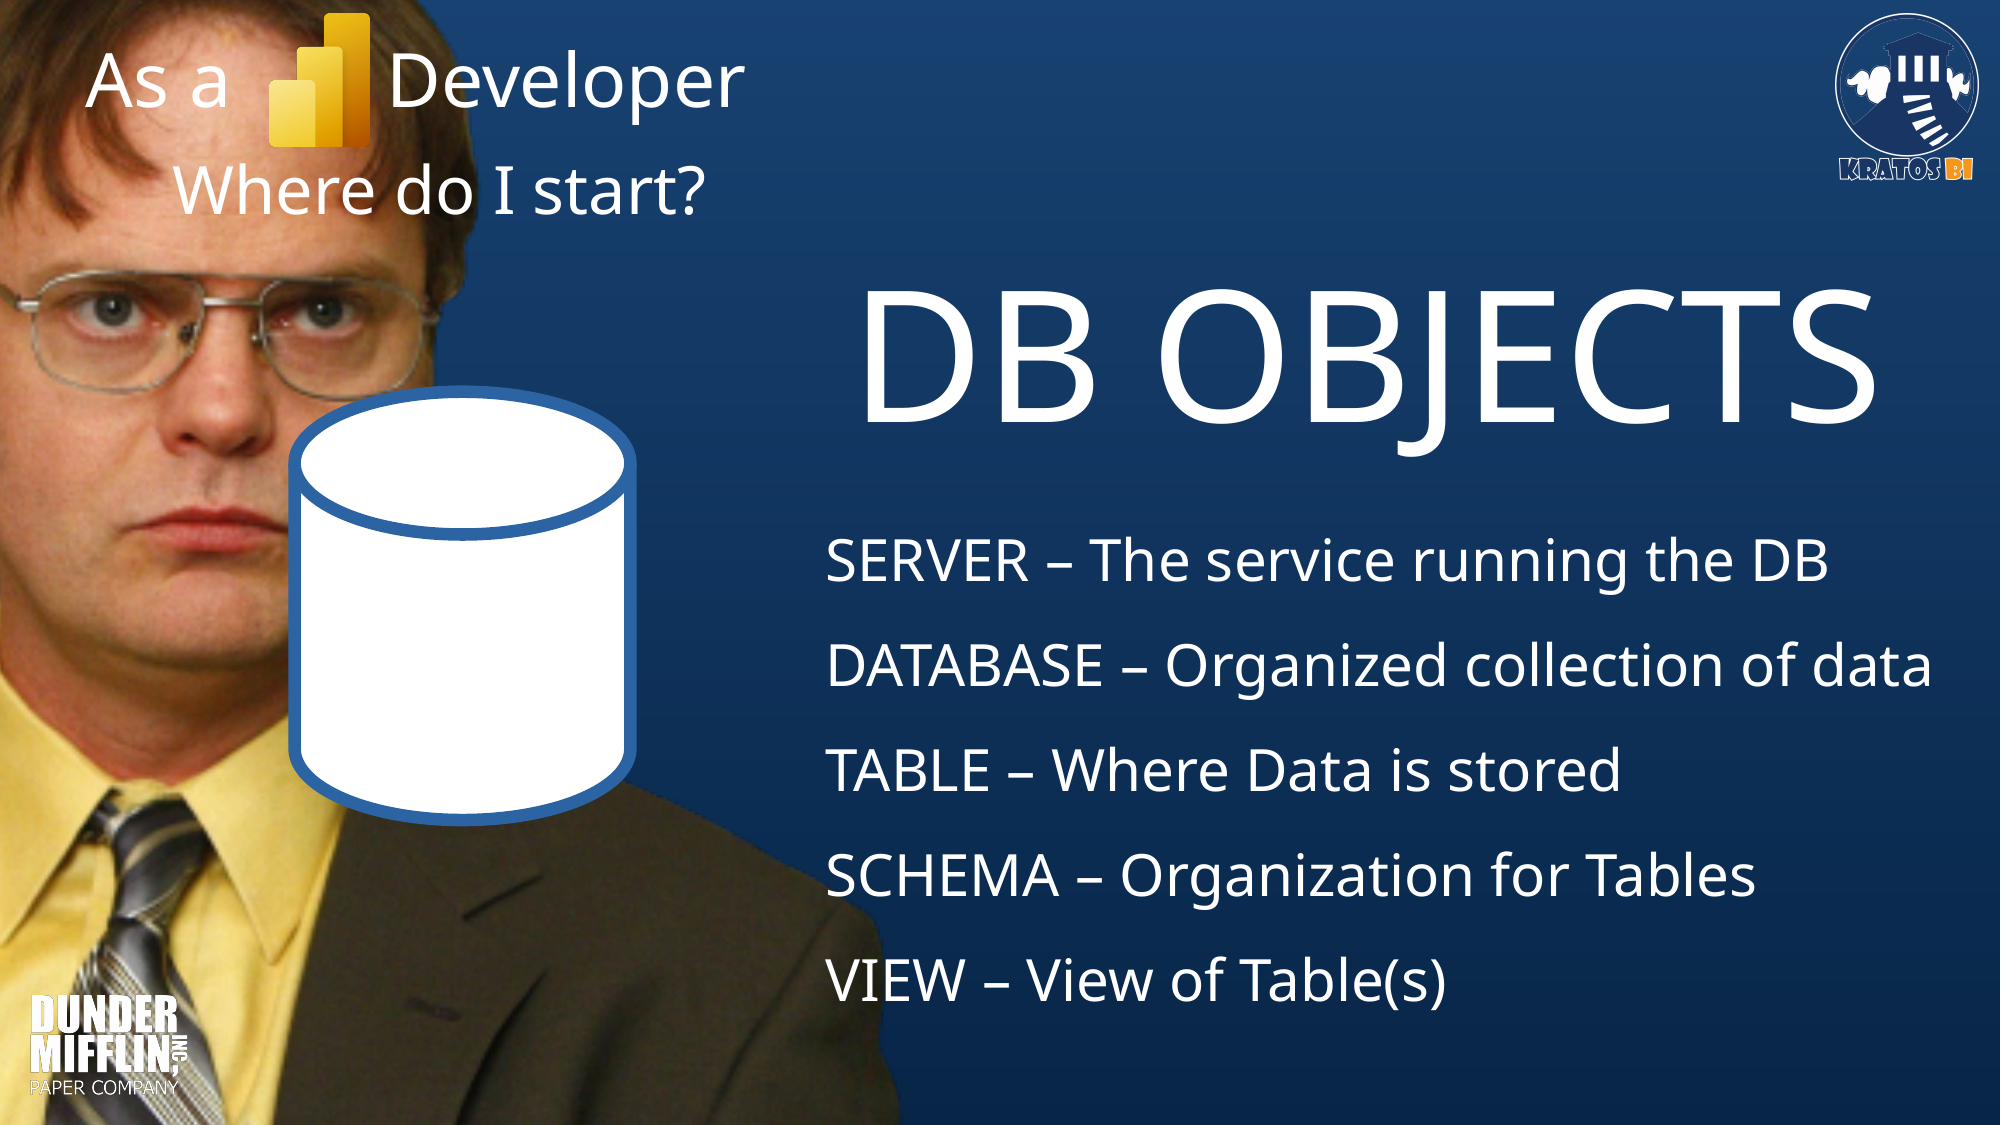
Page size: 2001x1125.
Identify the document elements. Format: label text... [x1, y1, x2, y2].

text_box DB OBJECTS [1513, 256, 1954, 472]
picture [1834, 13, 1979, 181]
picture [0, 0, 1513, 1125]
text_box SERVER – The service running the DB DATABASE – Organized collection of data TABLE – Where Data is stored SCHEMA – Organization for Tables VIEW – View of Table(s) [1513, 480, 1979, 1015]
